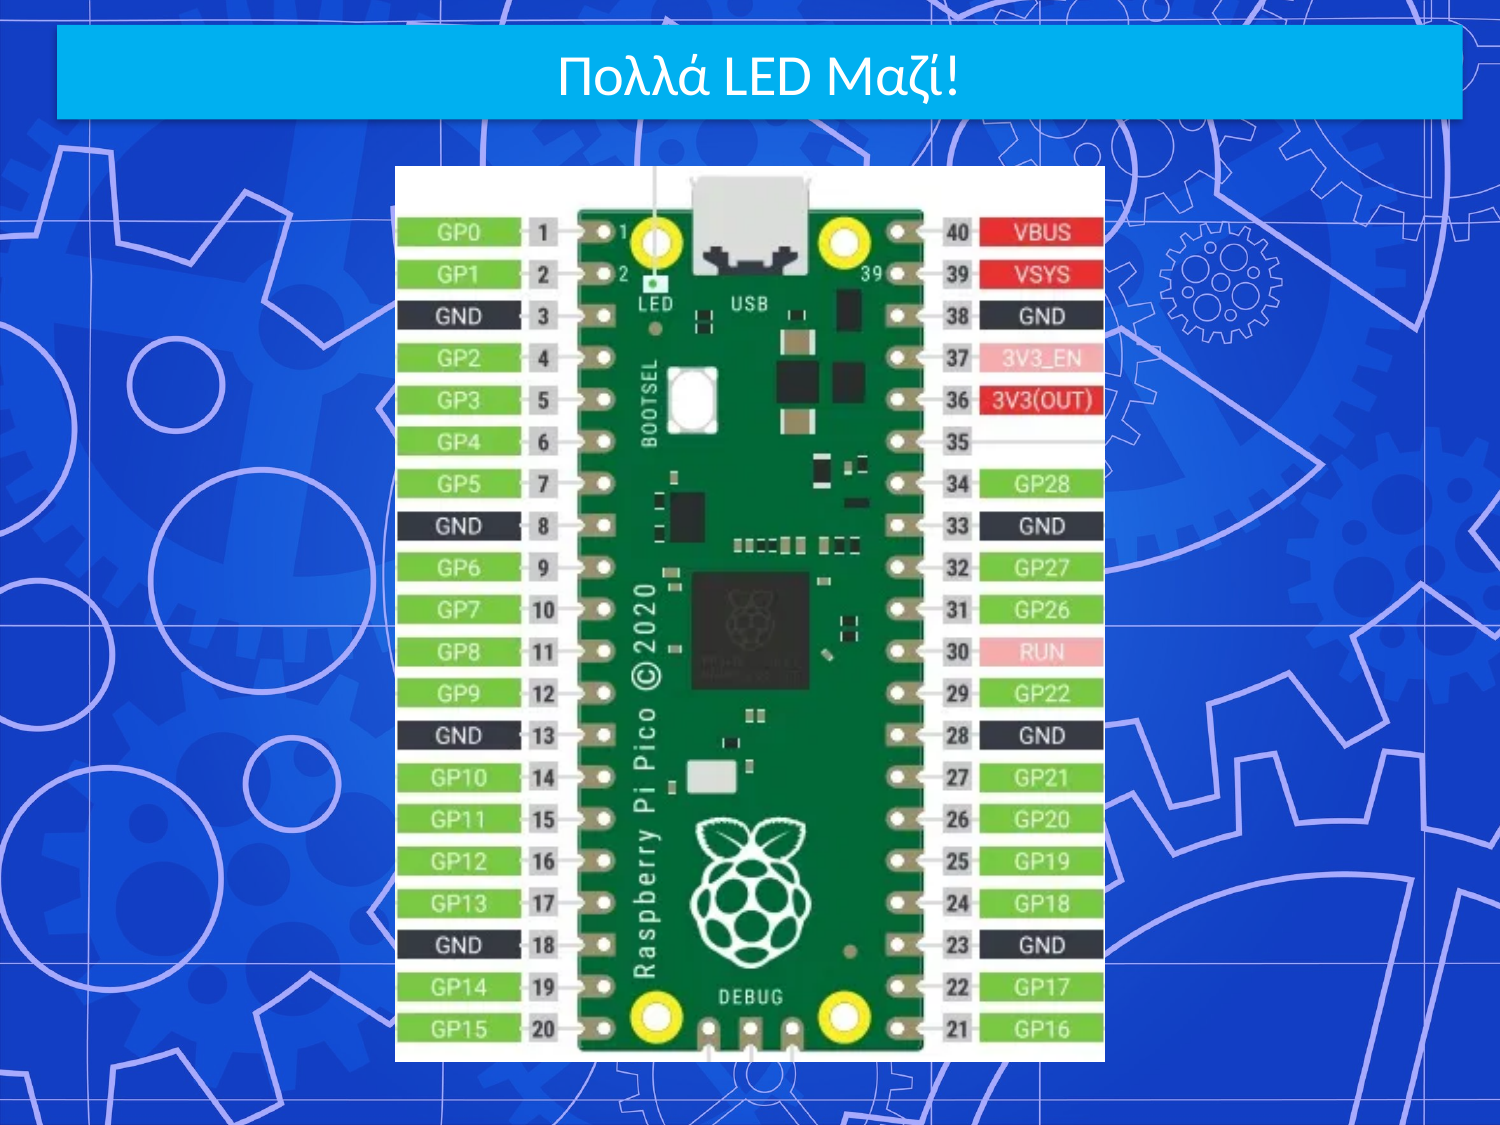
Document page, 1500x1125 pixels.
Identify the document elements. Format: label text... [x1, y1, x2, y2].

picture [0, 0, 1500, 1125]
text_box Πολλά LED Μαζί! [56, 24, 1464, 120]
